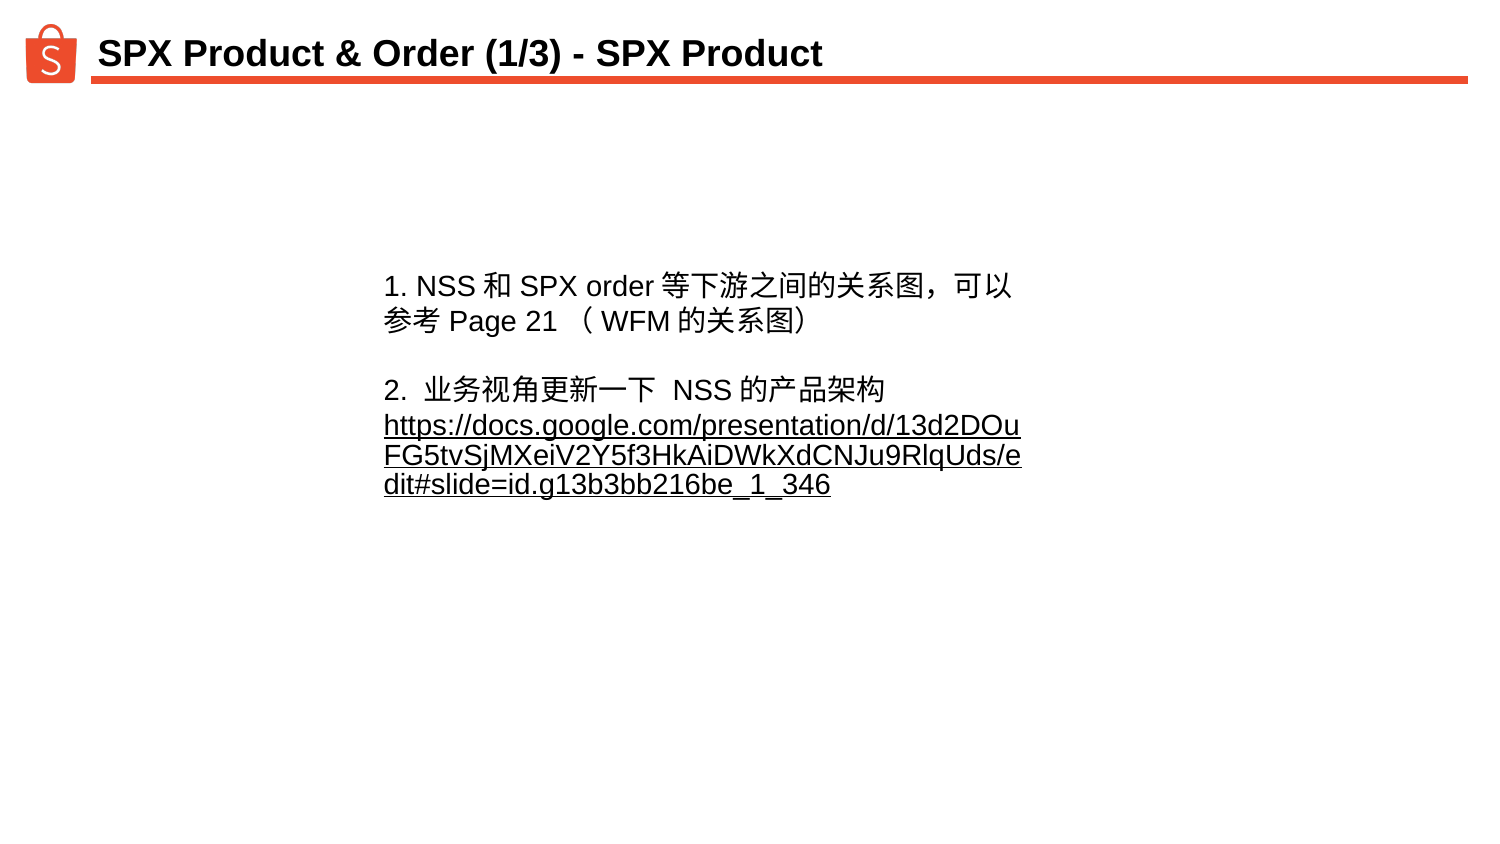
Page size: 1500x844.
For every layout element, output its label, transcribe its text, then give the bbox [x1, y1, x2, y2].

picture [25, 24, 81, 86]
title SPX Product & Order (1/3) - SPX Product [89, 11, 1411, 83]
text_box 1. NSS和SPX order等下游之间的关系图，可以参考Page 21（WFM的关系图） 2. 业务视角更新一下 NSS的产品架构 https://docs.google.com/presentation/d/13d2DOuFG5tvSjMXeiV2Y5f3HkAiDWkXdCNJu9RlqUds/edit#slide=id.g13b3bb216be_1_346 [368, 251, 1052, 492]
